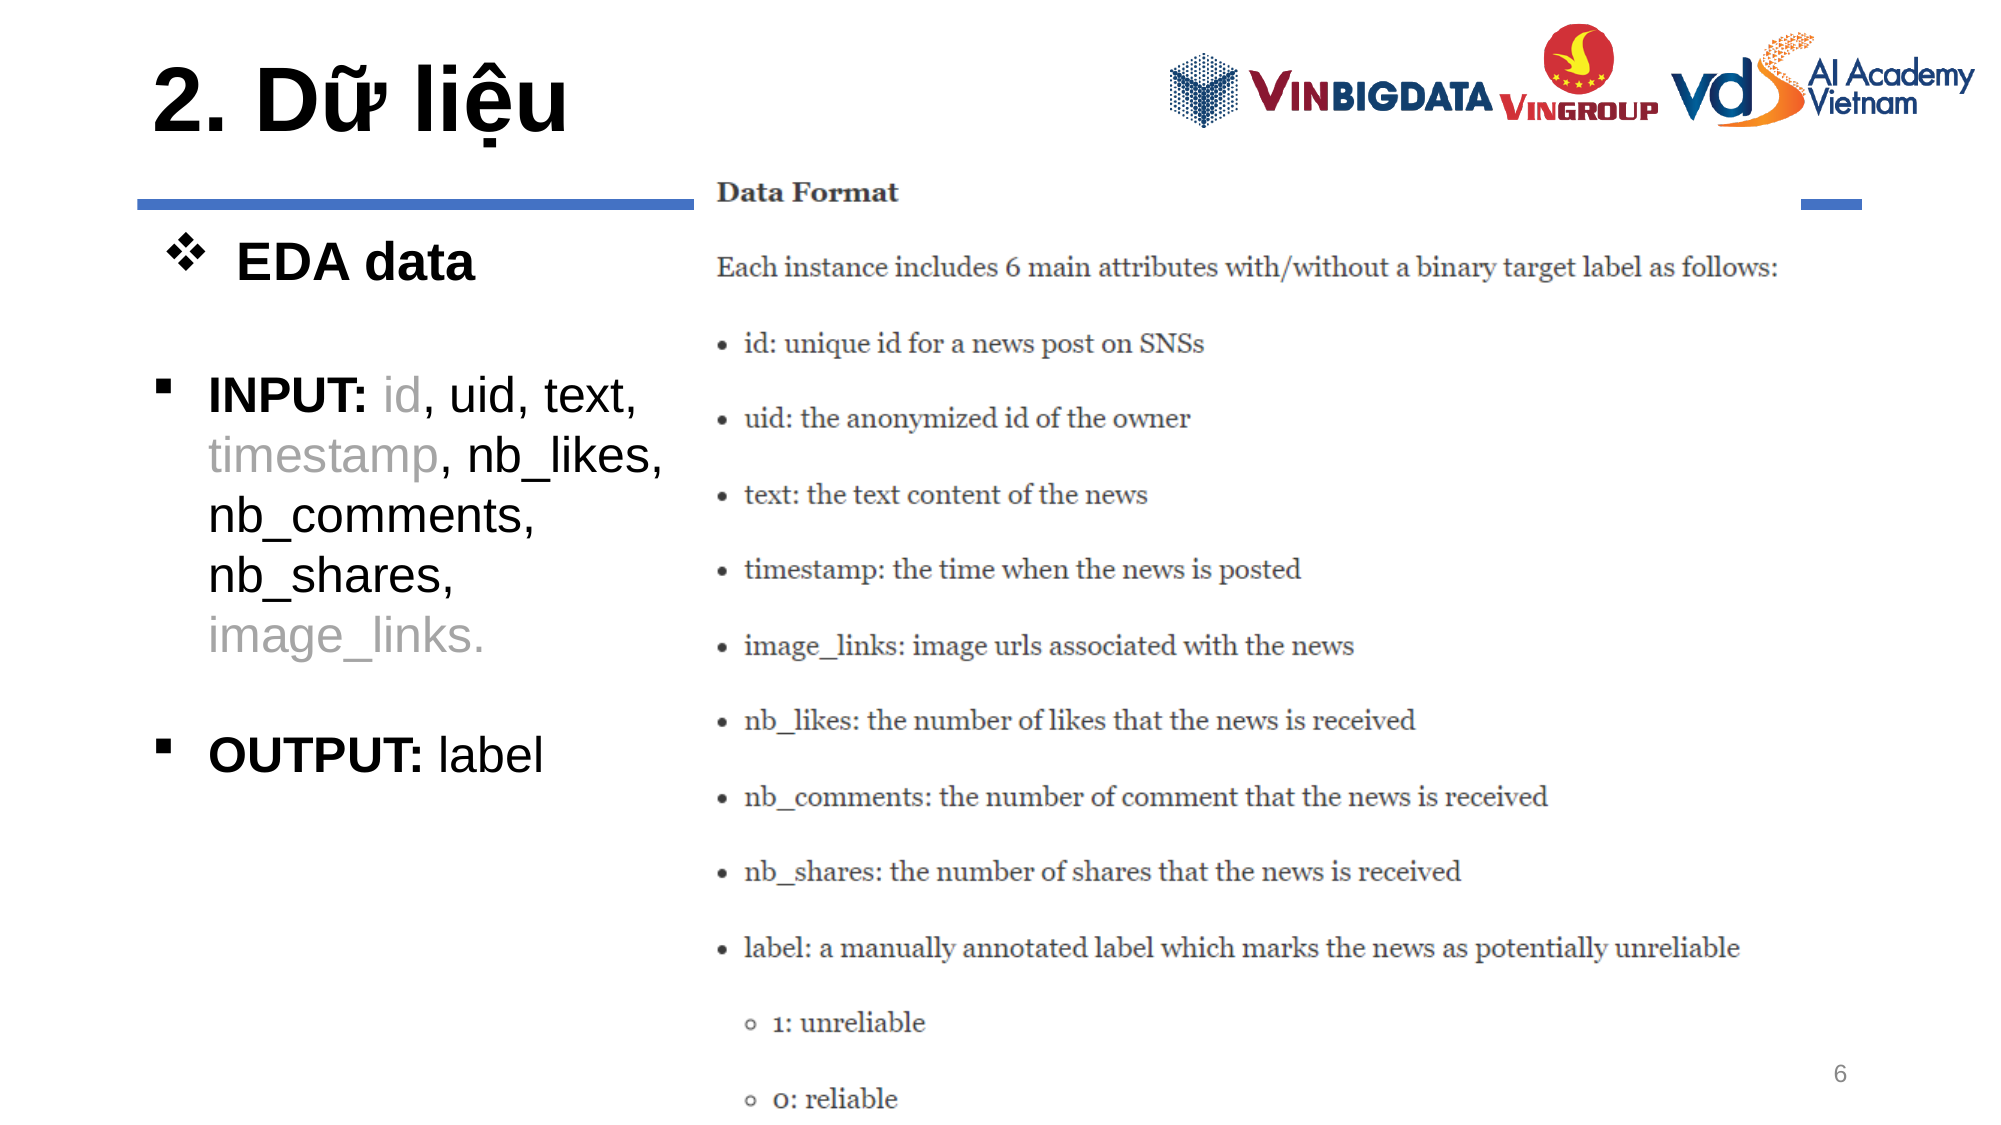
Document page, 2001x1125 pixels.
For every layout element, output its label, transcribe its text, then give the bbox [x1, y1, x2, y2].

picture [1171, 0, 1665, 158]
picture [1671, 32, 1975, 127]
title 2. Dữ liệu [137, 0, 1171, 204]
slide_number 6 [1806, 1042, 1863, 1103]
picture [693, 169, 1801, 1125]
text_box INPUT: id, uid, text, timestamp, nb_likes, nb_comments, nb_shares, image_links. OUTPUT: label [137, 354, 680, 790]
text_box EDA data [147, 218, 543, 299]
